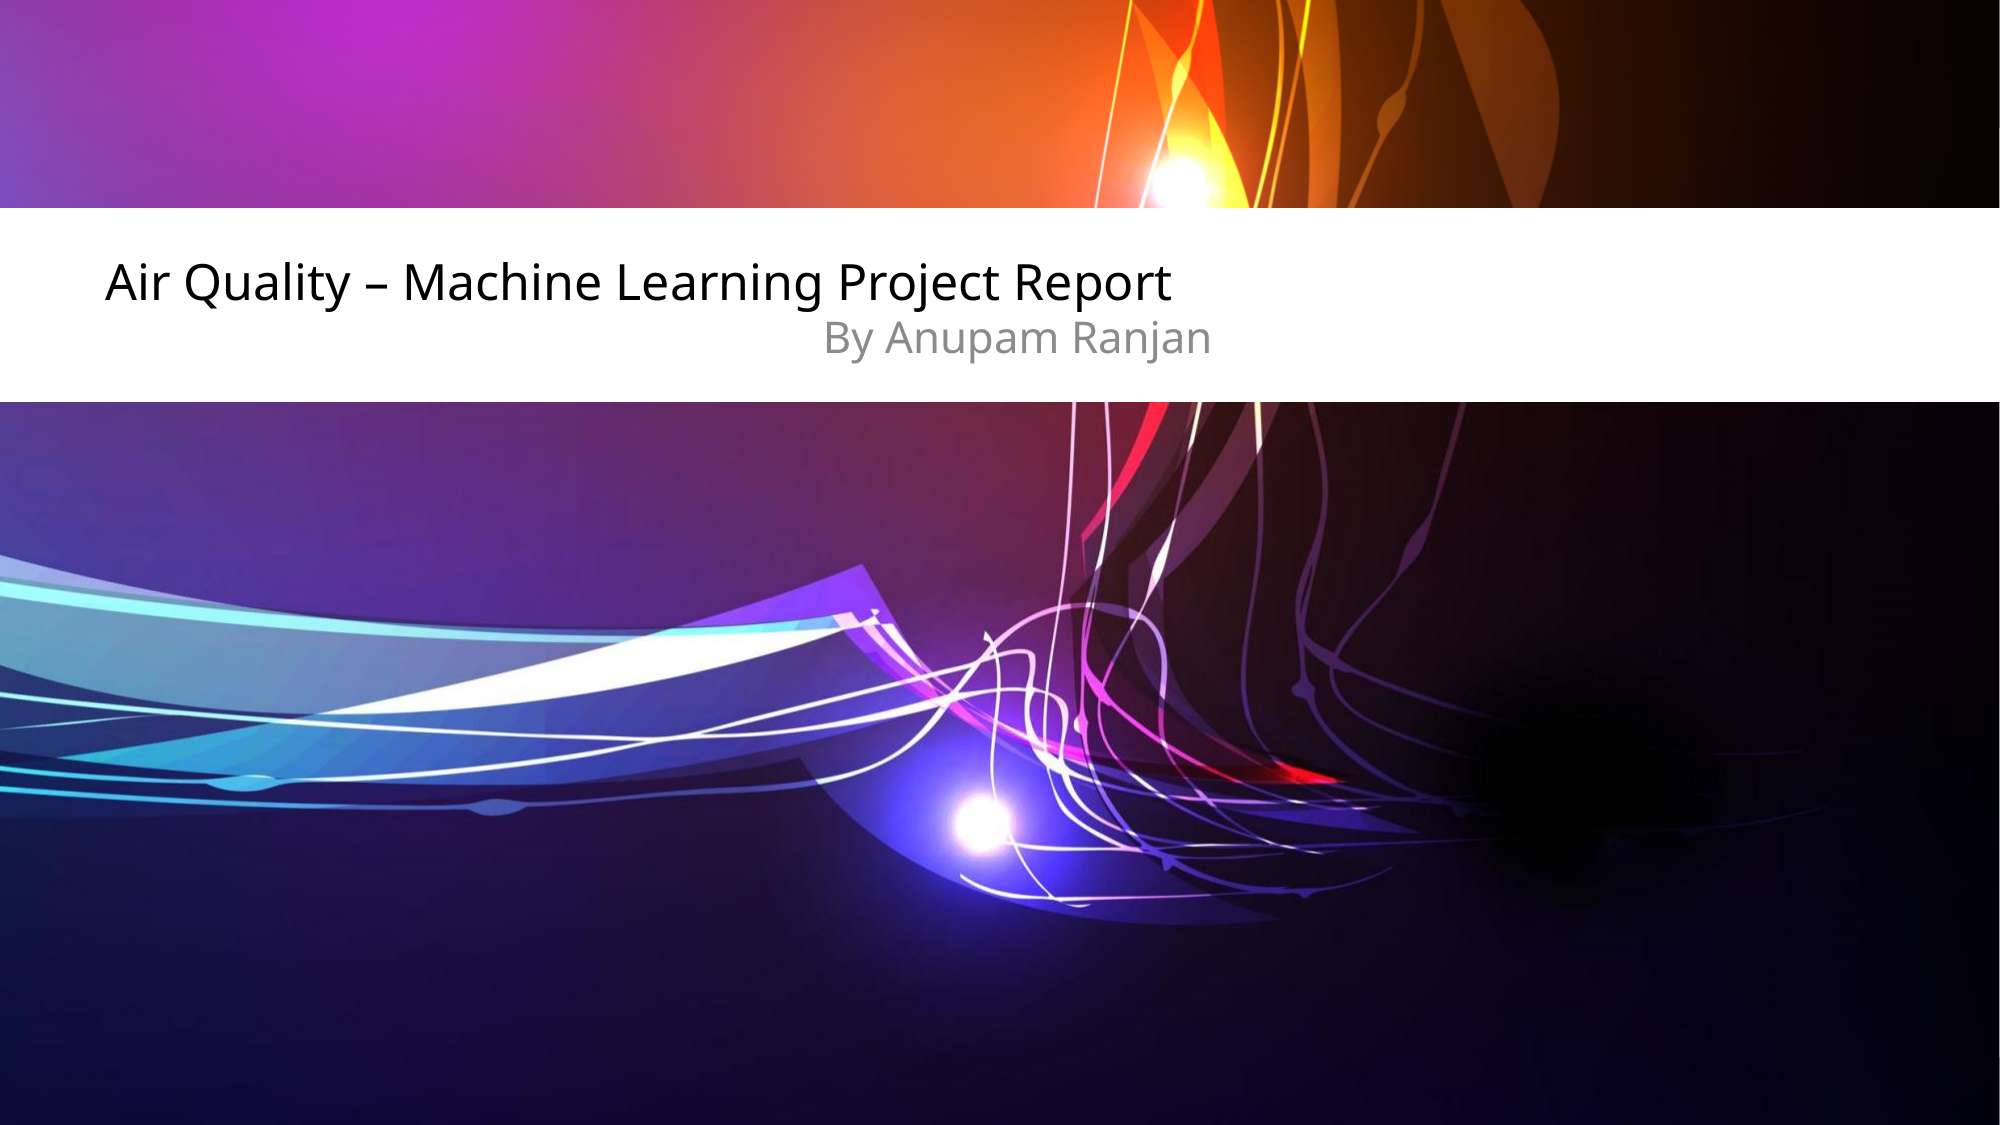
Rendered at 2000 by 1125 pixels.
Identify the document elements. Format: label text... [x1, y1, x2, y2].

picture [0, 402, 2000, 1125]
picture [0, 0, 2000, 208]
title Air Quality – Machine Learning Project Report [105, 250, 1931, 310]
subtitle By Anupam Ranjan [105, 310, 1931, 364]
